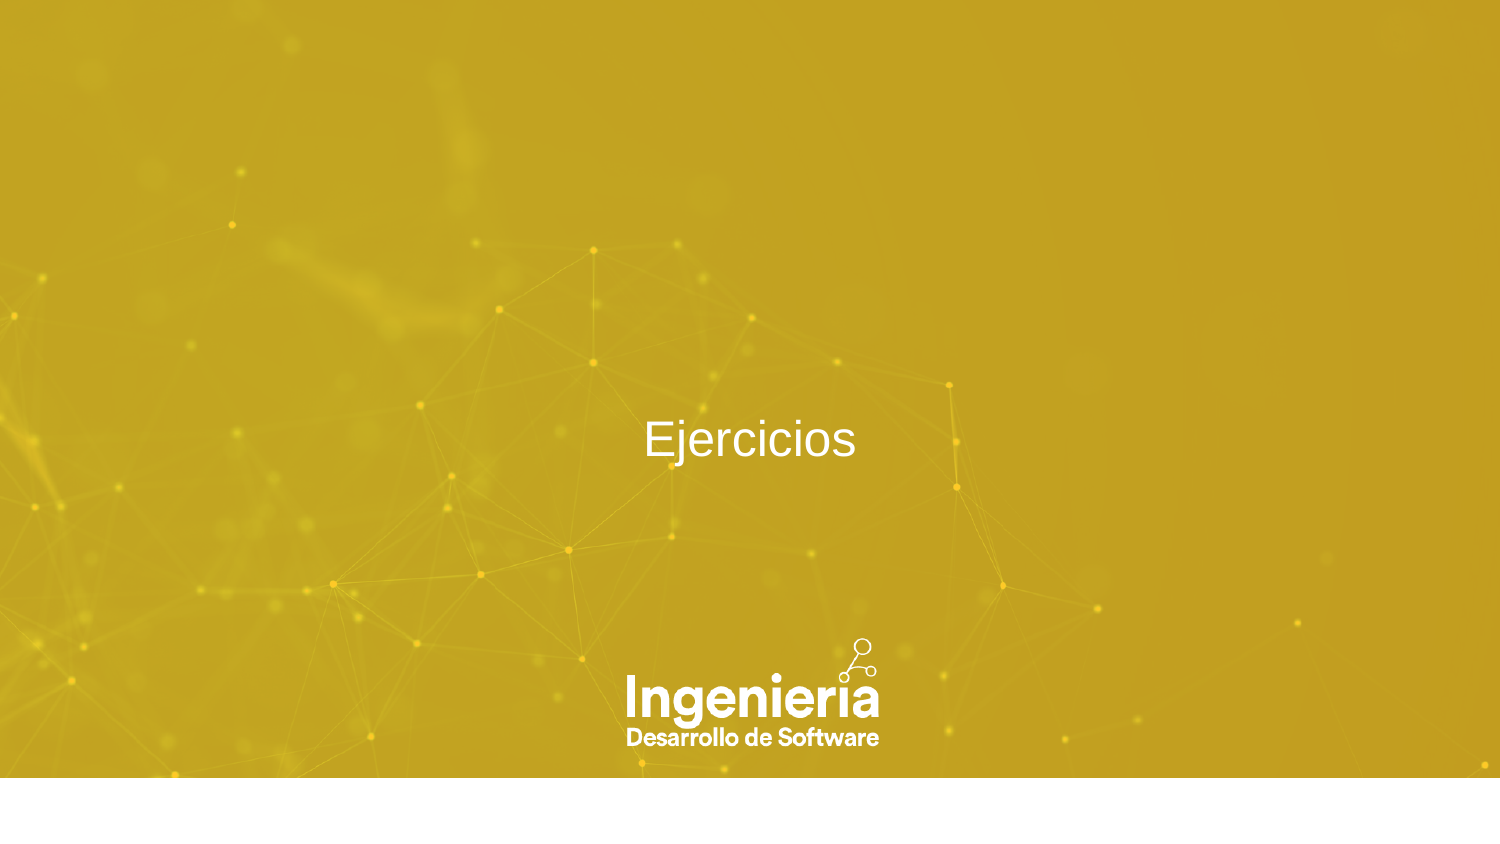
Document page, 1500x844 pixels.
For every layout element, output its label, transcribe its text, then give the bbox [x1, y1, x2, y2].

picture [0, 0, 1500, 778]
text_box Ejercicios [320, 399, 1179, 475]
